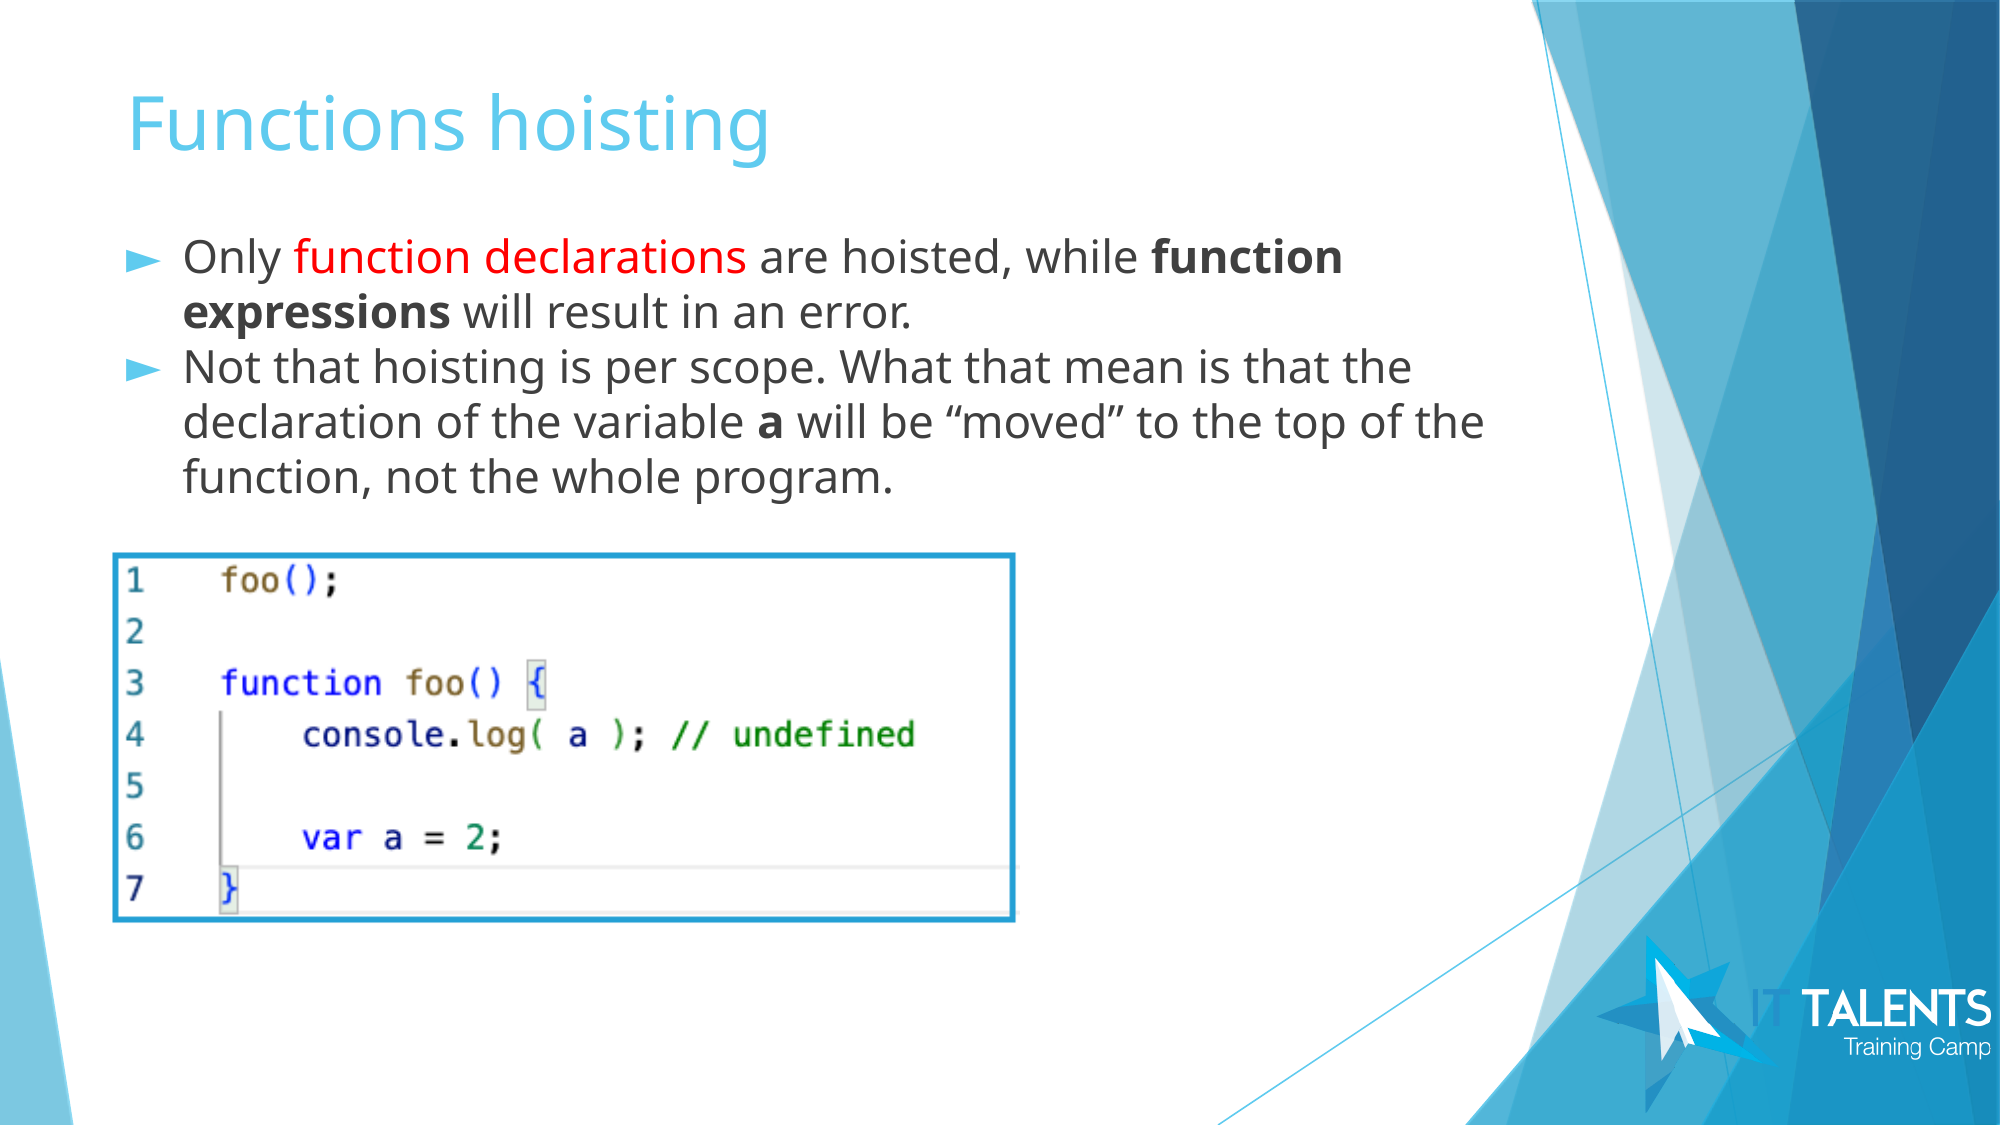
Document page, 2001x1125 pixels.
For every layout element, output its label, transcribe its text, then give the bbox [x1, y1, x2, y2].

text_box Functions hoisting [111, 68, 1522, 220]
picture [1596, 935, 1991, 1113]
picture [110, 551, 1020, 927]
text_box Only function declarations are hoisted, while function expressions will result in an error. Not that hoisting is per scope. What that mean is that the declaration of the variable a will be “moved” to the top of the function, not the whole program. [111, 220, 1522, 524]
